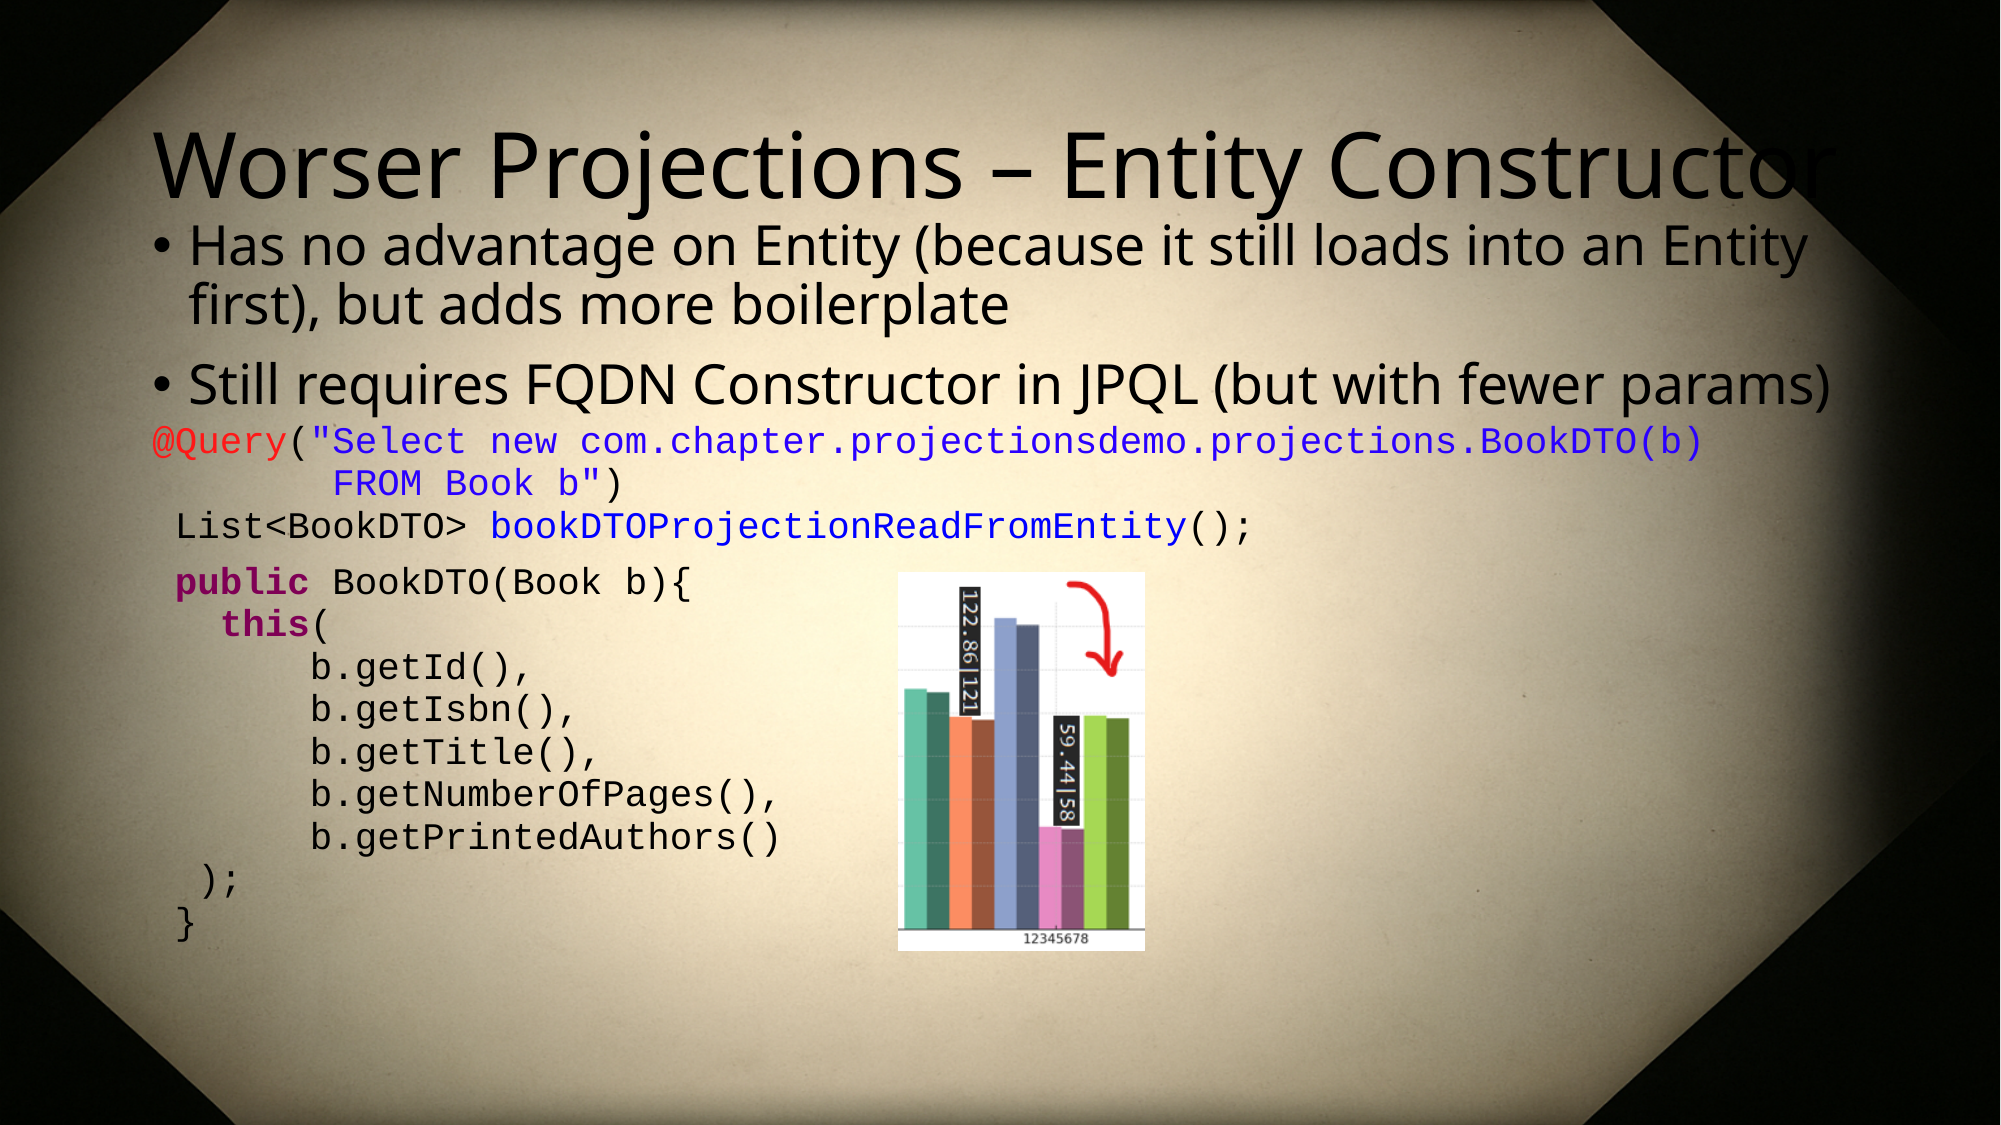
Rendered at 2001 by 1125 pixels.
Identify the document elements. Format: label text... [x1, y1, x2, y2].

table_header @Query("Select new com.chapter.projectionsdemo.projections.BookDTO(b) FROM Book b") List<BookDTO> bookDTOProjectionReadFromEntity(); [137, 372, 1862, 557]
table_header public BookDTO(Book b){ this( b.getId(), b.getIsbn(), b.getTitle(), b.getNumberOfPages(), b.getPrintedAuthors() ); } [137, 557, 856, 953]
list Has no advantage on Entity (because it still loads into an Entity first), but adds more boilerplate Still requires FQDN Constructor in JPQL (but with fewer params) [137, 210, 1863, 428]
picture [0, 0, 2001, 1125]
title Worser Projections – Entity Constructor [137, 59, 1863, 210]
